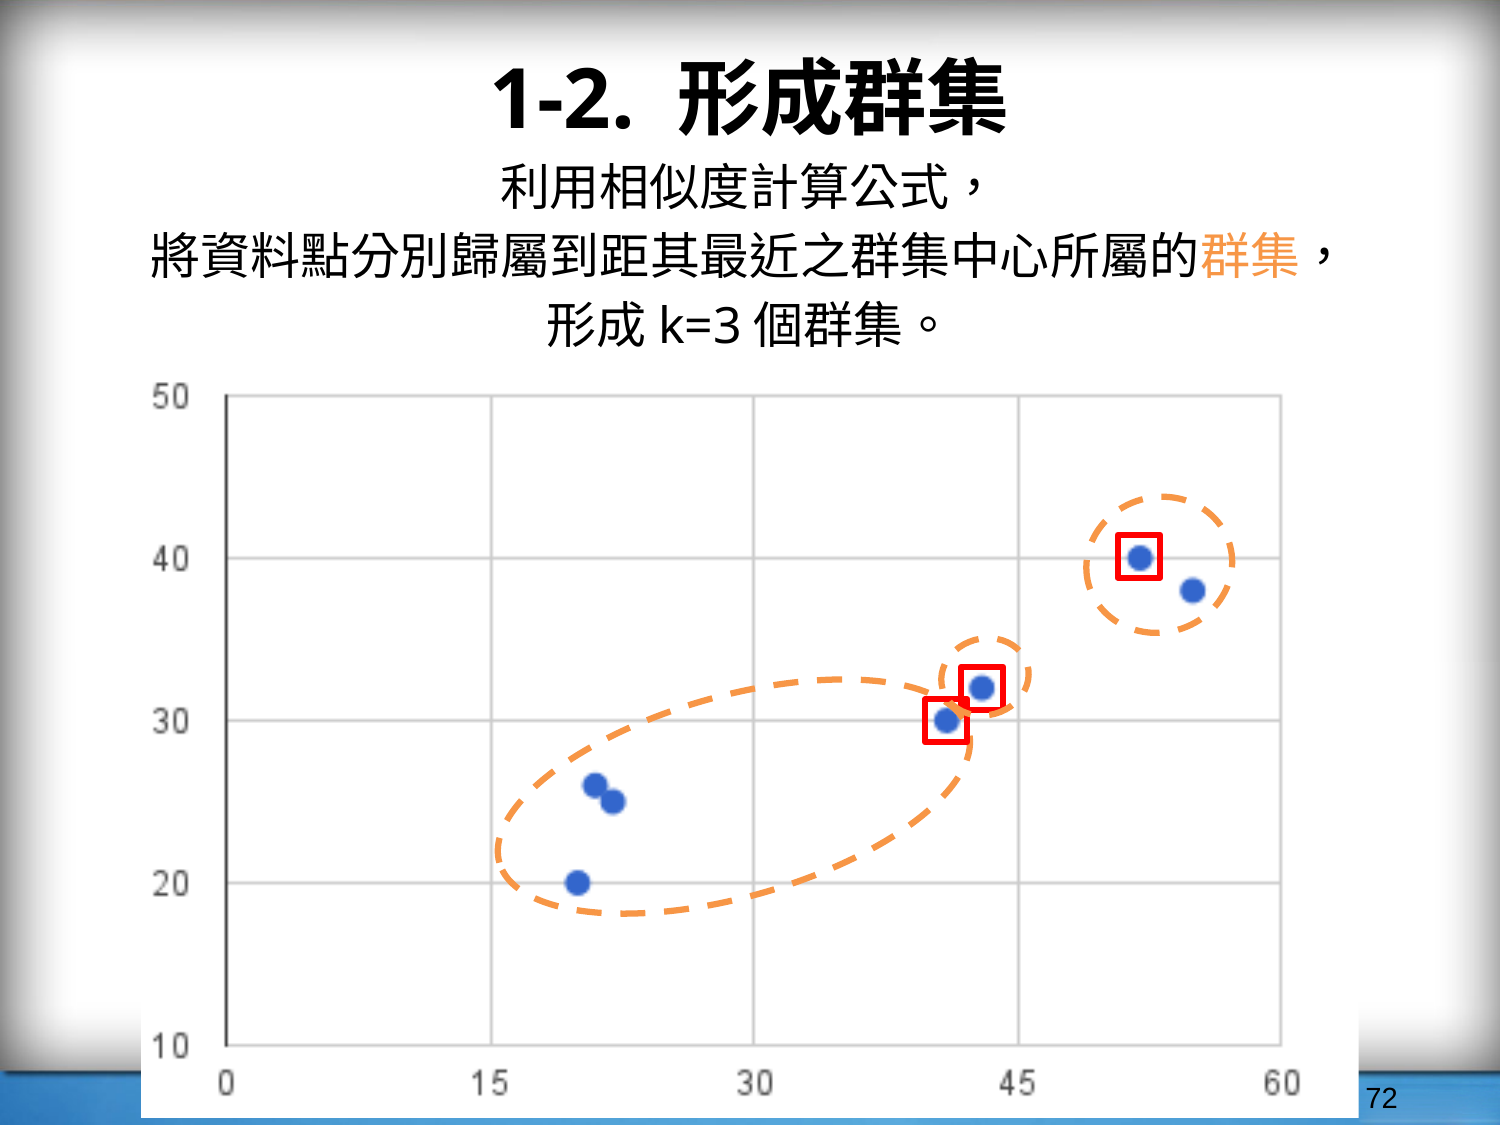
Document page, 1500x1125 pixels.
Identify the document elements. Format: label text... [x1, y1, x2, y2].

picture [0, 0, 1500, 1125]
title 1-2. 形成群集 [78, 52, 1422, 139]
slide_number ‹#› [1365, 1074, 1488, 1118]
list 利用相似度計算公式， 將資料點分別歸屬到距其最近之群集中心所屬的群集， 形成k=3個群集。 [78, 139, 1422, 905]
